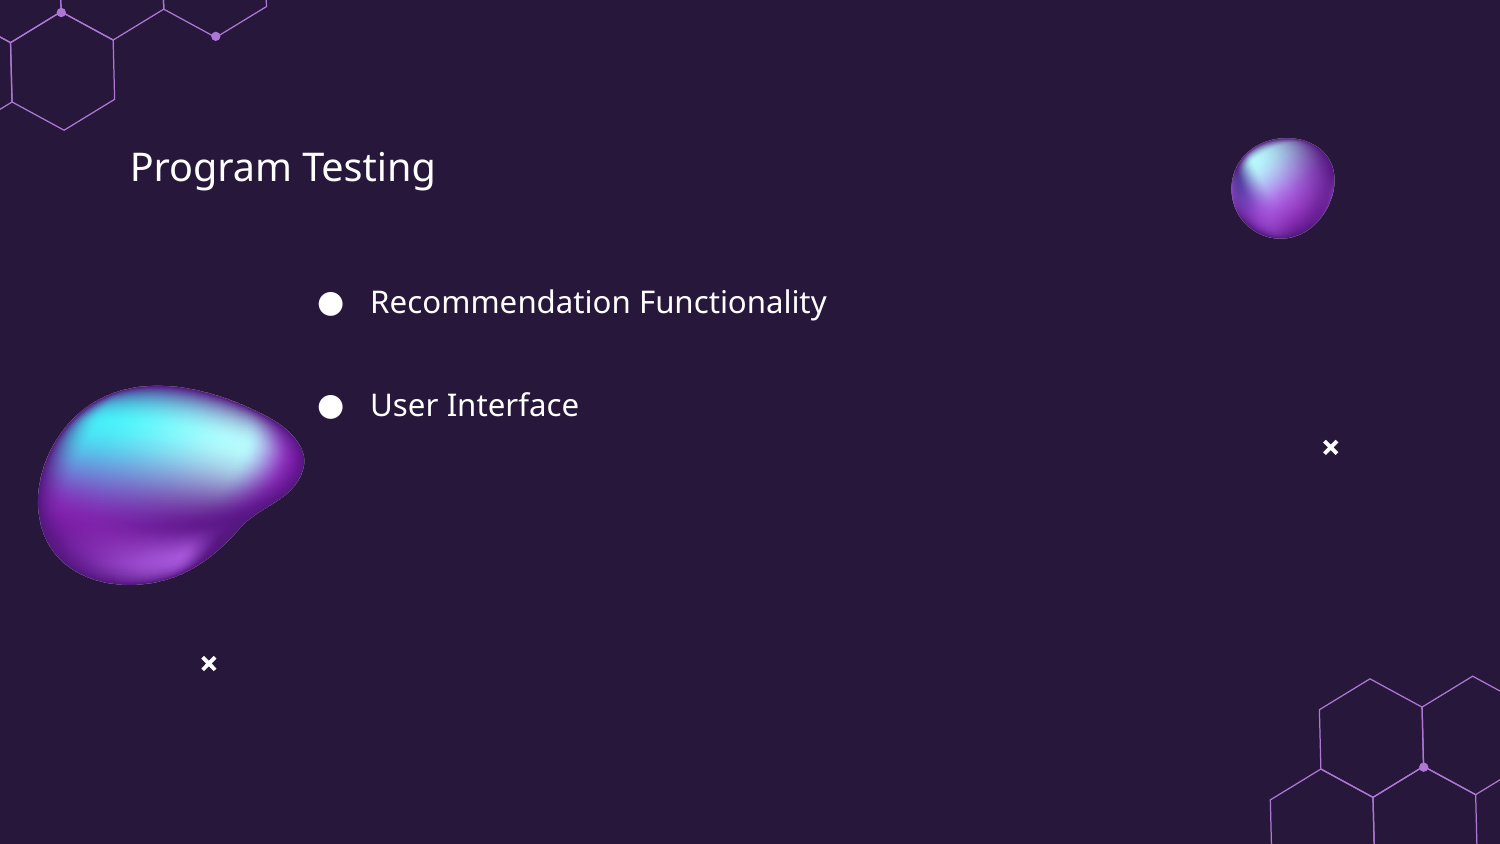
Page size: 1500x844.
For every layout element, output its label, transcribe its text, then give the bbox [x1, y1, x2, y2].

title Program Testing [0, 127, 931, 249]
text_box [1324, 440, 1338, 454]
picture [6, 340, 309, 642]
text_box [202, 657, 216, 671]
text_box User Interface [280, 364, 1337, 471]
picture [1218, 124, 1351, 252]
text_box Recommendation Functionality [280, 261, 1342, 368]
